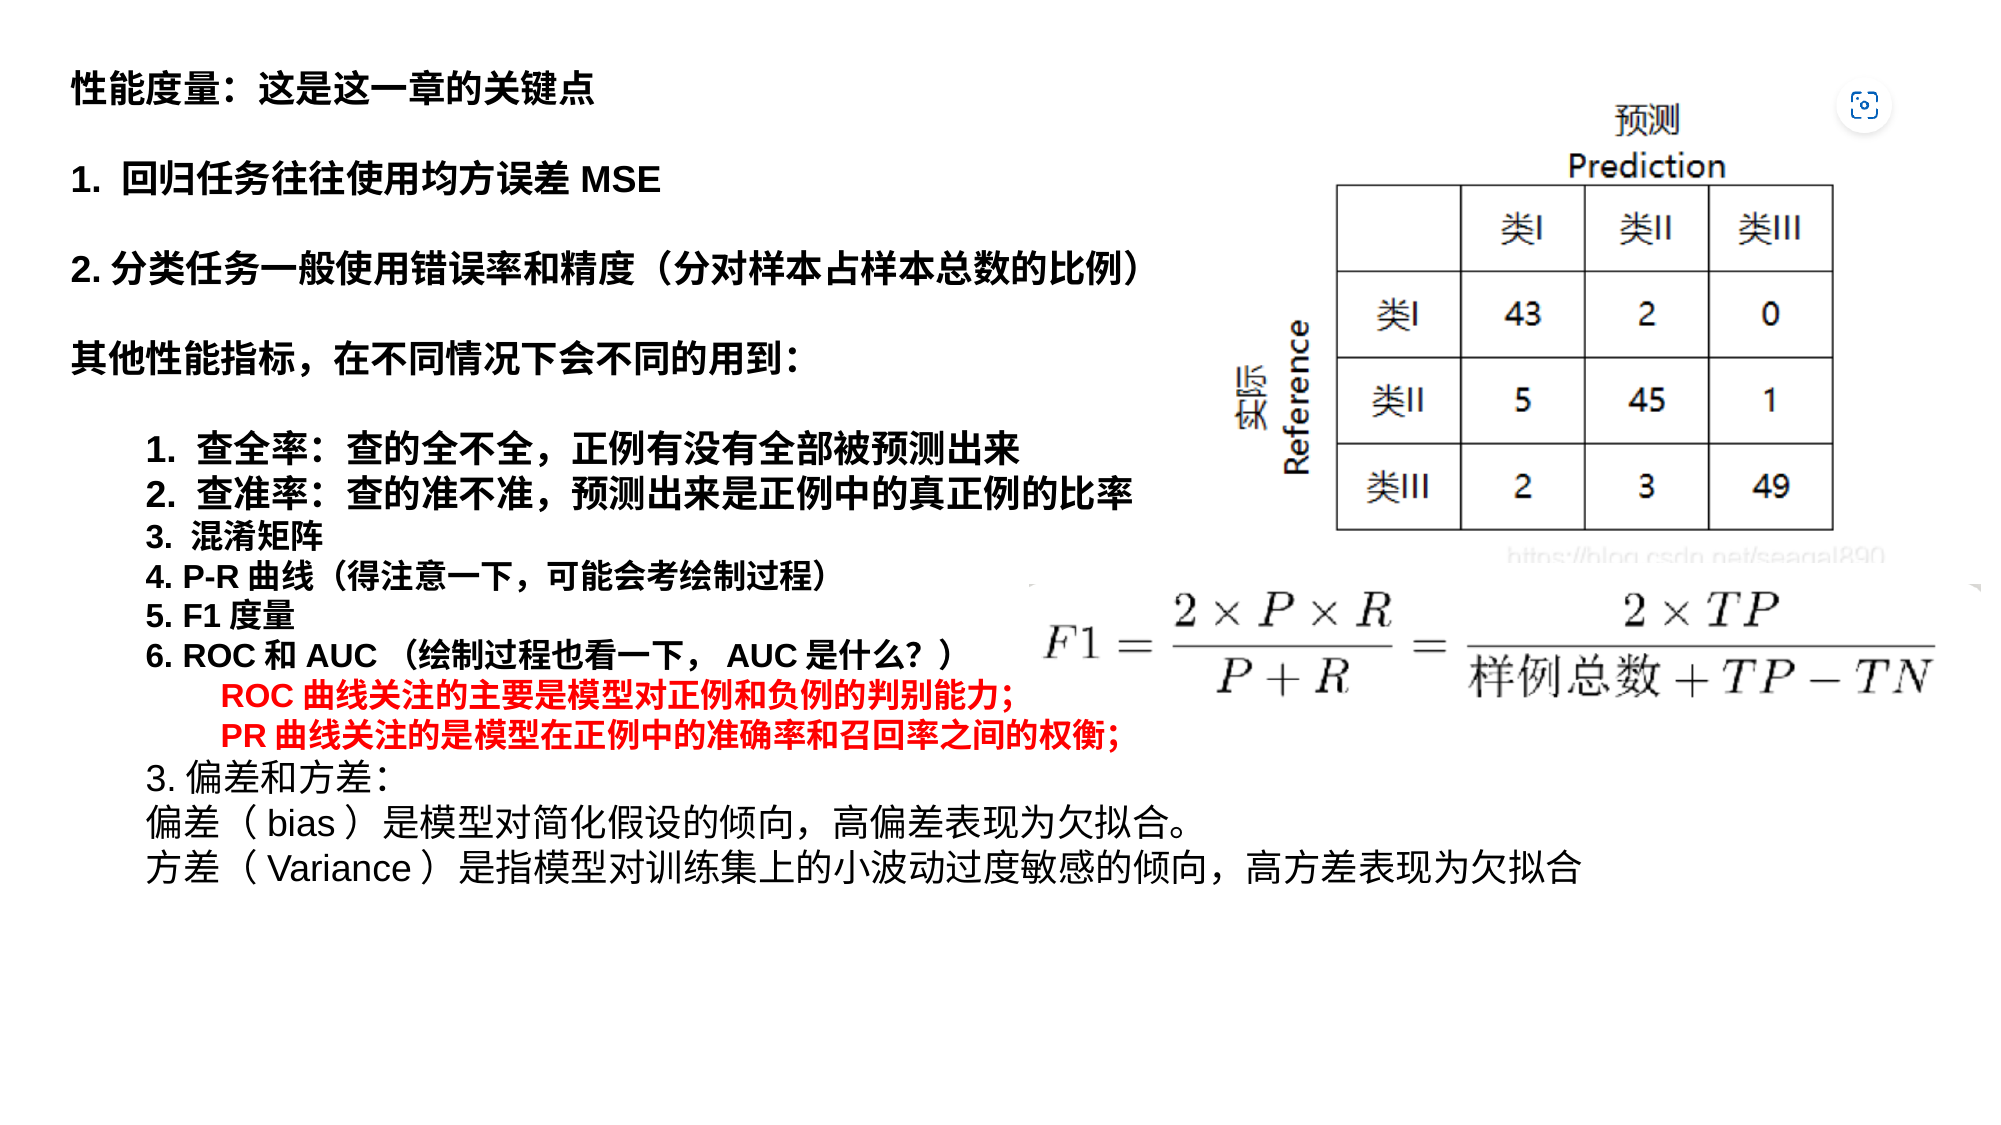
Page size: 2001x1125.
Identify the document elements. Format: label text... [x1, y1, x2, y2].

picture [1207, 55, 1934, 564]
picture [1029, 584, 1982, 717]
text_box 性能度量：这是这一章的关键点 1. 回归任务往往使用均方误差MSE 2.分类任务一般使用错误率和精度（分对样本占样本总数的比例） 其他性能指标，在不同情况下会不同的用到： 1. 查全率：查的全不全，正例有没有全部被预测出来 2. 查准率：查的准不准，预测出来是正例中的真正例的比率 3. 混淆矩阵 4. P-R曲线（得注意一下，可能会考绘制过程） 5. F1度量 6. ROC和AUC（绘制过程也看一下，AUC是什么？） ROC曲线关注的主要是模型对正例和负例的判别能力； PR曲线关注的是模型在正例中的准确率和召回率之间的权衡； 3.偏差和方差： 偏差（bias）是模型对简化假设的倾向，高偏差表现为欠拟合。 方差（Variance）是指模型对训练集上的小波动过度敏感的倾向，高方差表现为欠拟合 [55, 57, 1651, 942]
